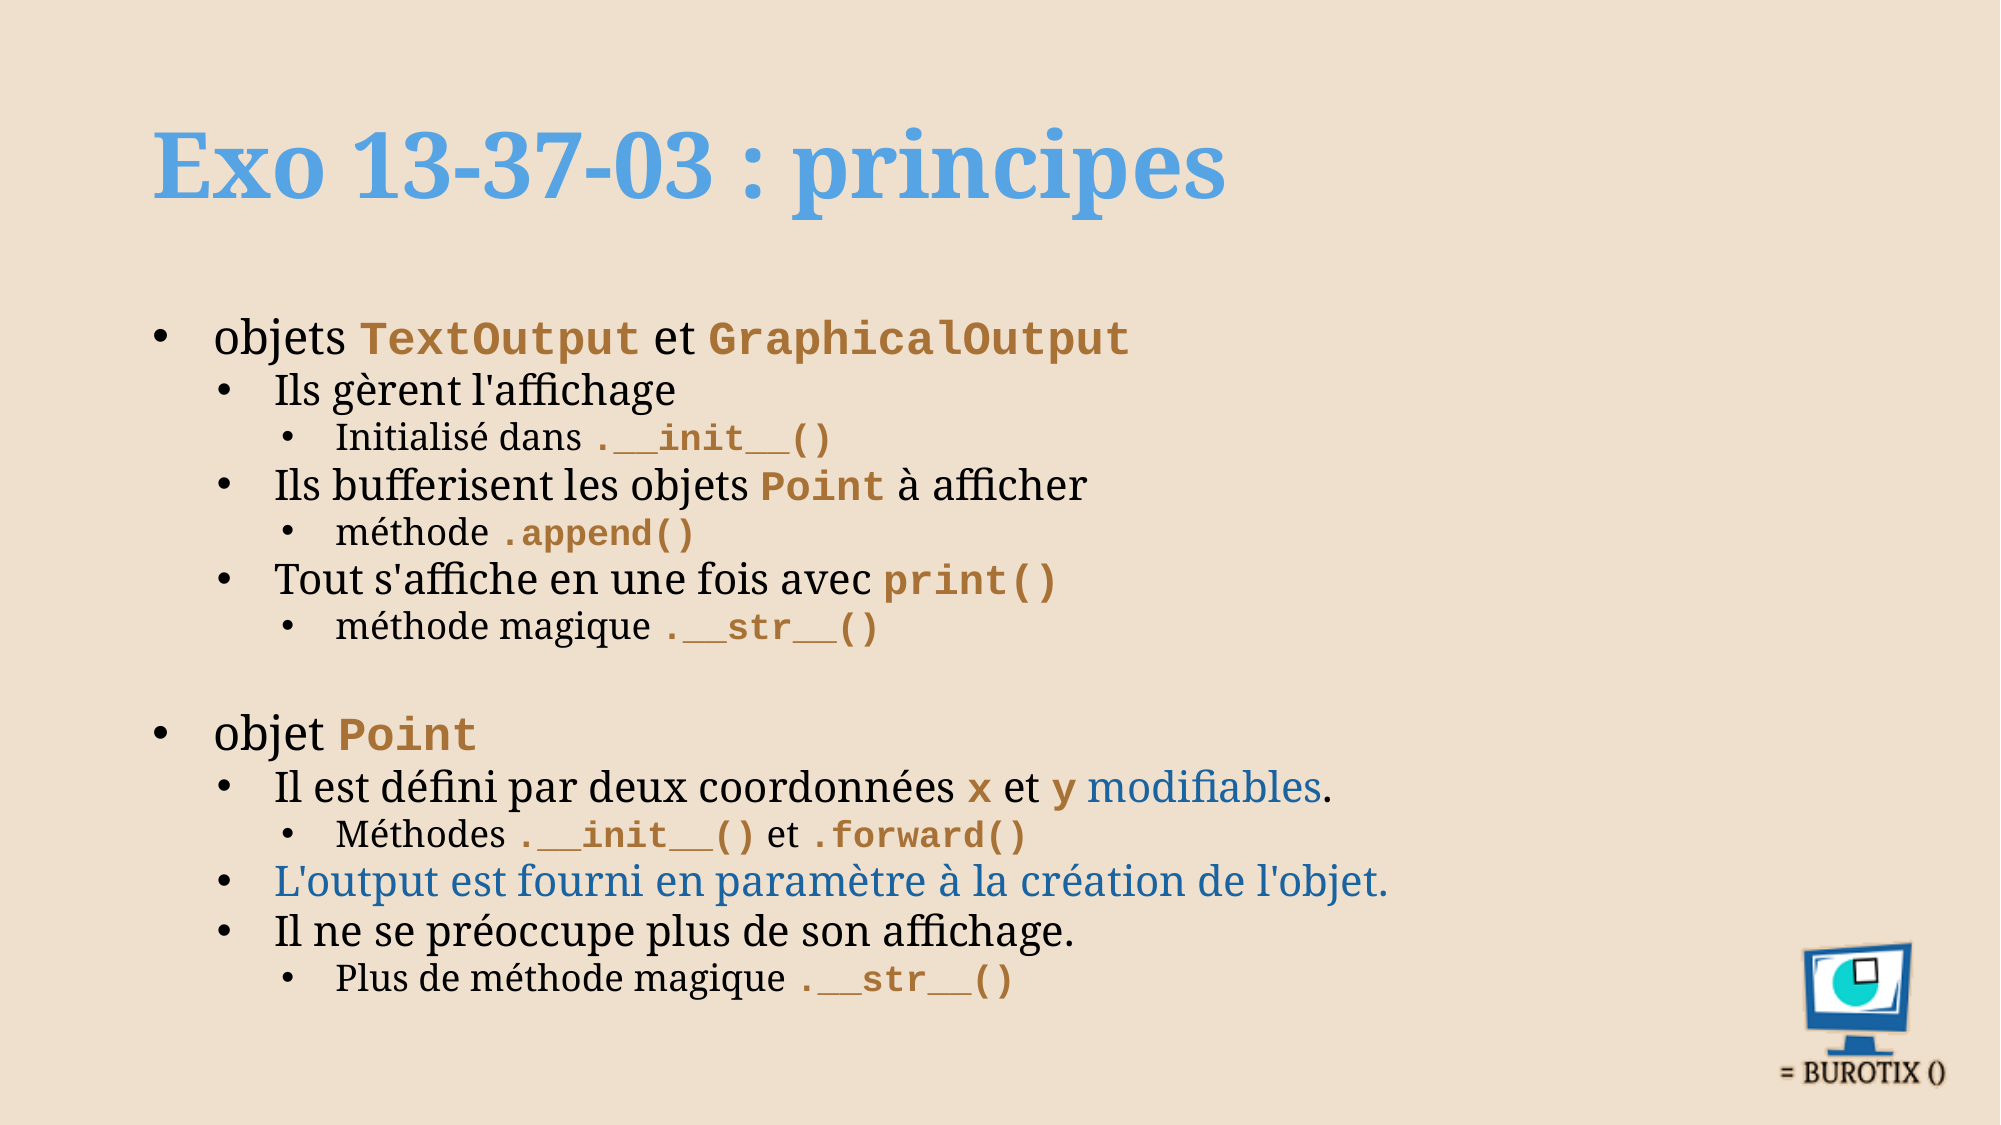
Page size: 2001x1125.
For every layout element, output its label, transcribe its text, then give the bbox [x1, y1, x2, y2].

list objets TextOutput et GraphicalOutput Ils gèrent l'affichage Initialisé dans .__init__() Ils bufferisent les objets Point à afficher méthode .append() Tout s'affiche en une fois avec print() méthode magique .__str__() objet Point Il est défini par deux coordonnées x et y modifiables. Méthodes .__init__() et .forward() L'output est fourni en paramètre à la création de l'objet. Il ne se préoccupe plus de son affichage. Plus de méthode magique .__str__() [137, 299, 1863, 1014]
title Exo 13-37-03 : principes [137, 59, 1863, 278]
picture [1776, 938, 1949, 1089]
